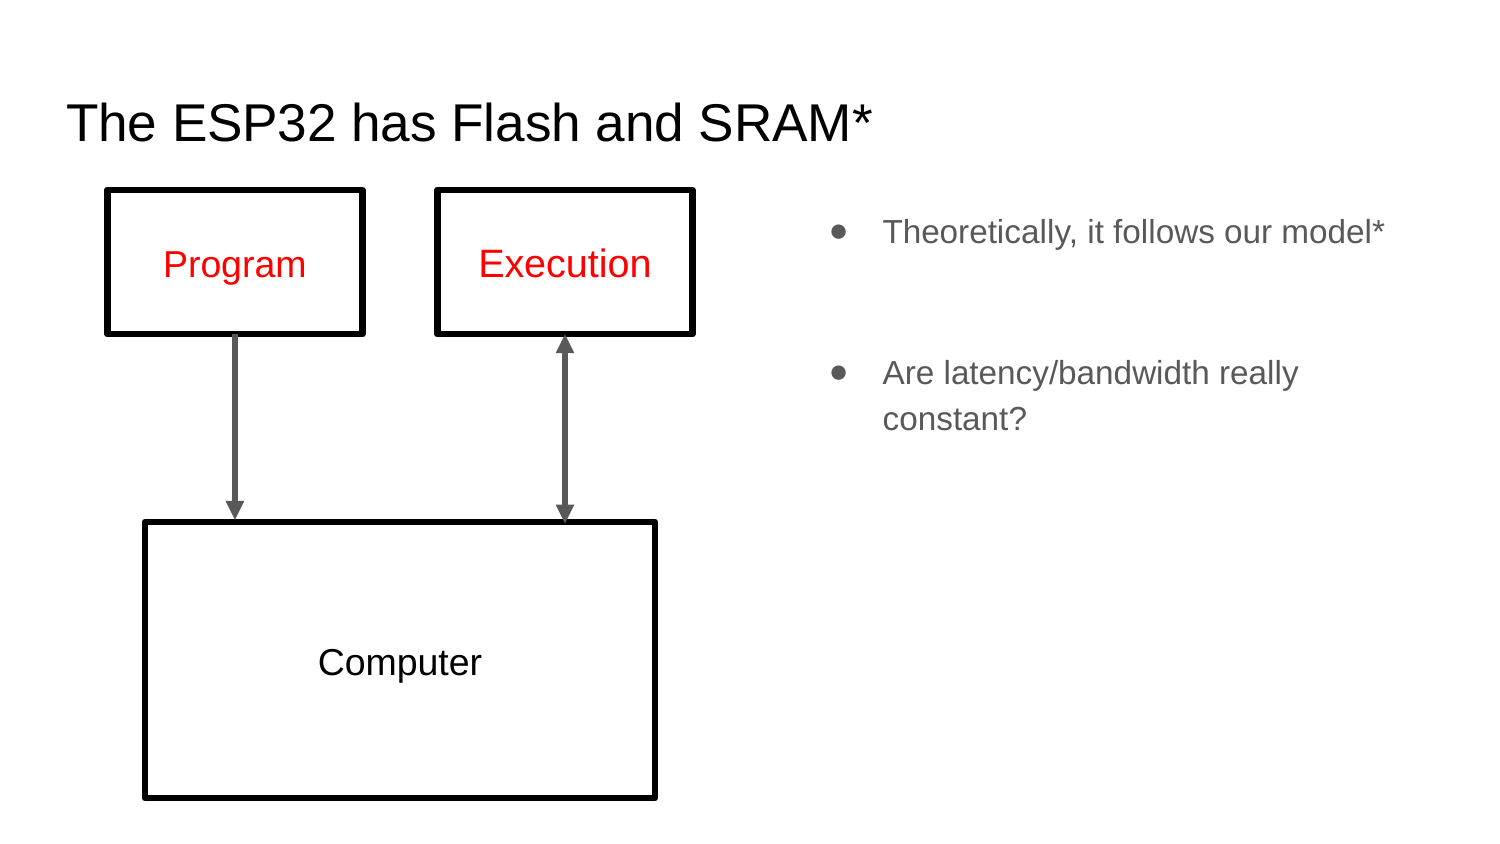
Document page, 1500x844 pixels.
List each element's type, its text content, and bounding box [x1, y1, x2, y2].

text_box Execution [437, 189, 693, 335]
text_box Computer [144, 521, 655, 799]
title The ESP32 has Flash and SRAM* [51, 72, 1449, 167]
list Theoretically, it follows our model* Are latency/bandwidth really constant? [792, 189, 1449, 750]
text_box Program [107, 189, 363, 335]
